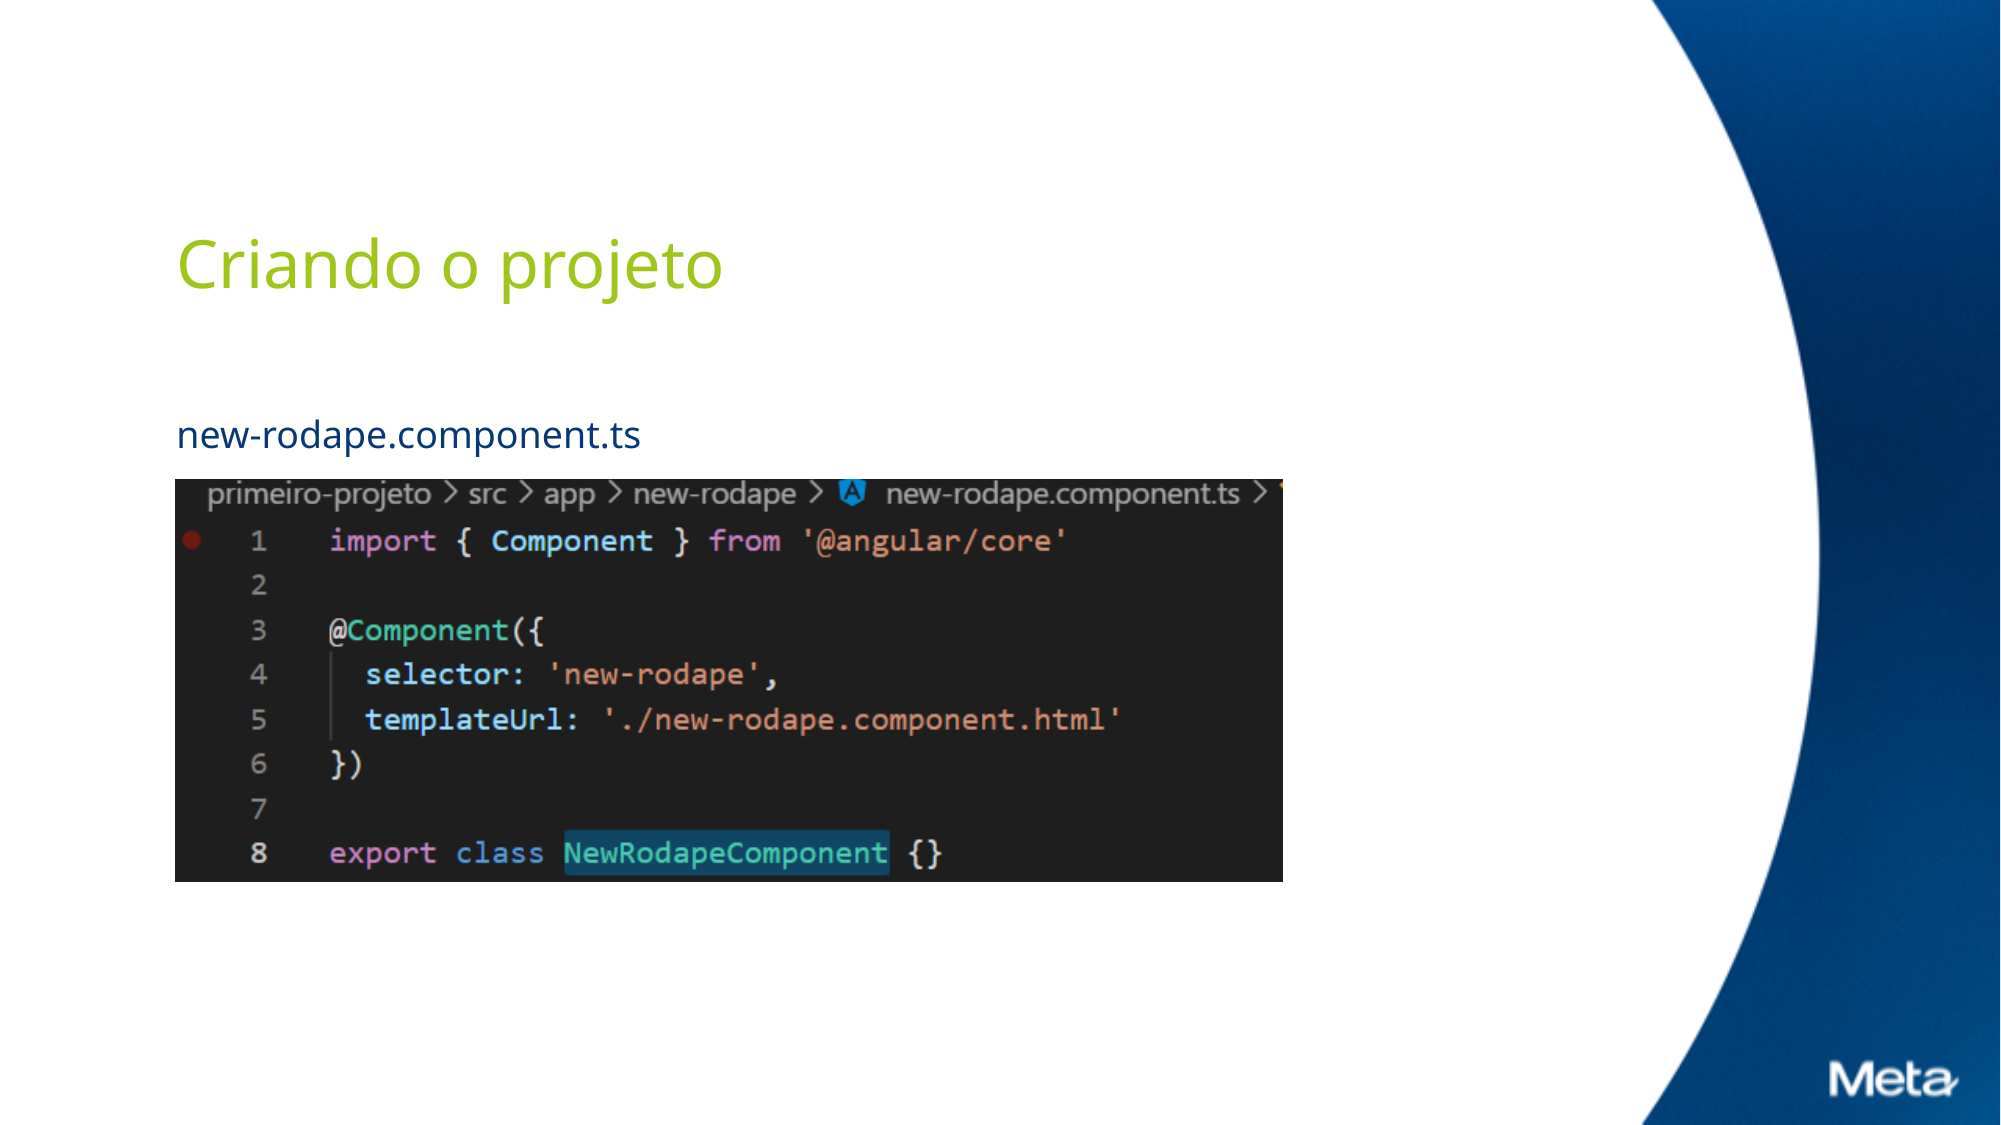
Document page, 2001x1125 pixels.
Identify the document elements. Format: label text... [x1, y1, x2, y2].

text_box Criando o projeto [161, 214, 1334, 309]
text_box new-rodape.component.ts [161, 404, 1433, 644]
picture [0, 0, 2001, 1125]
